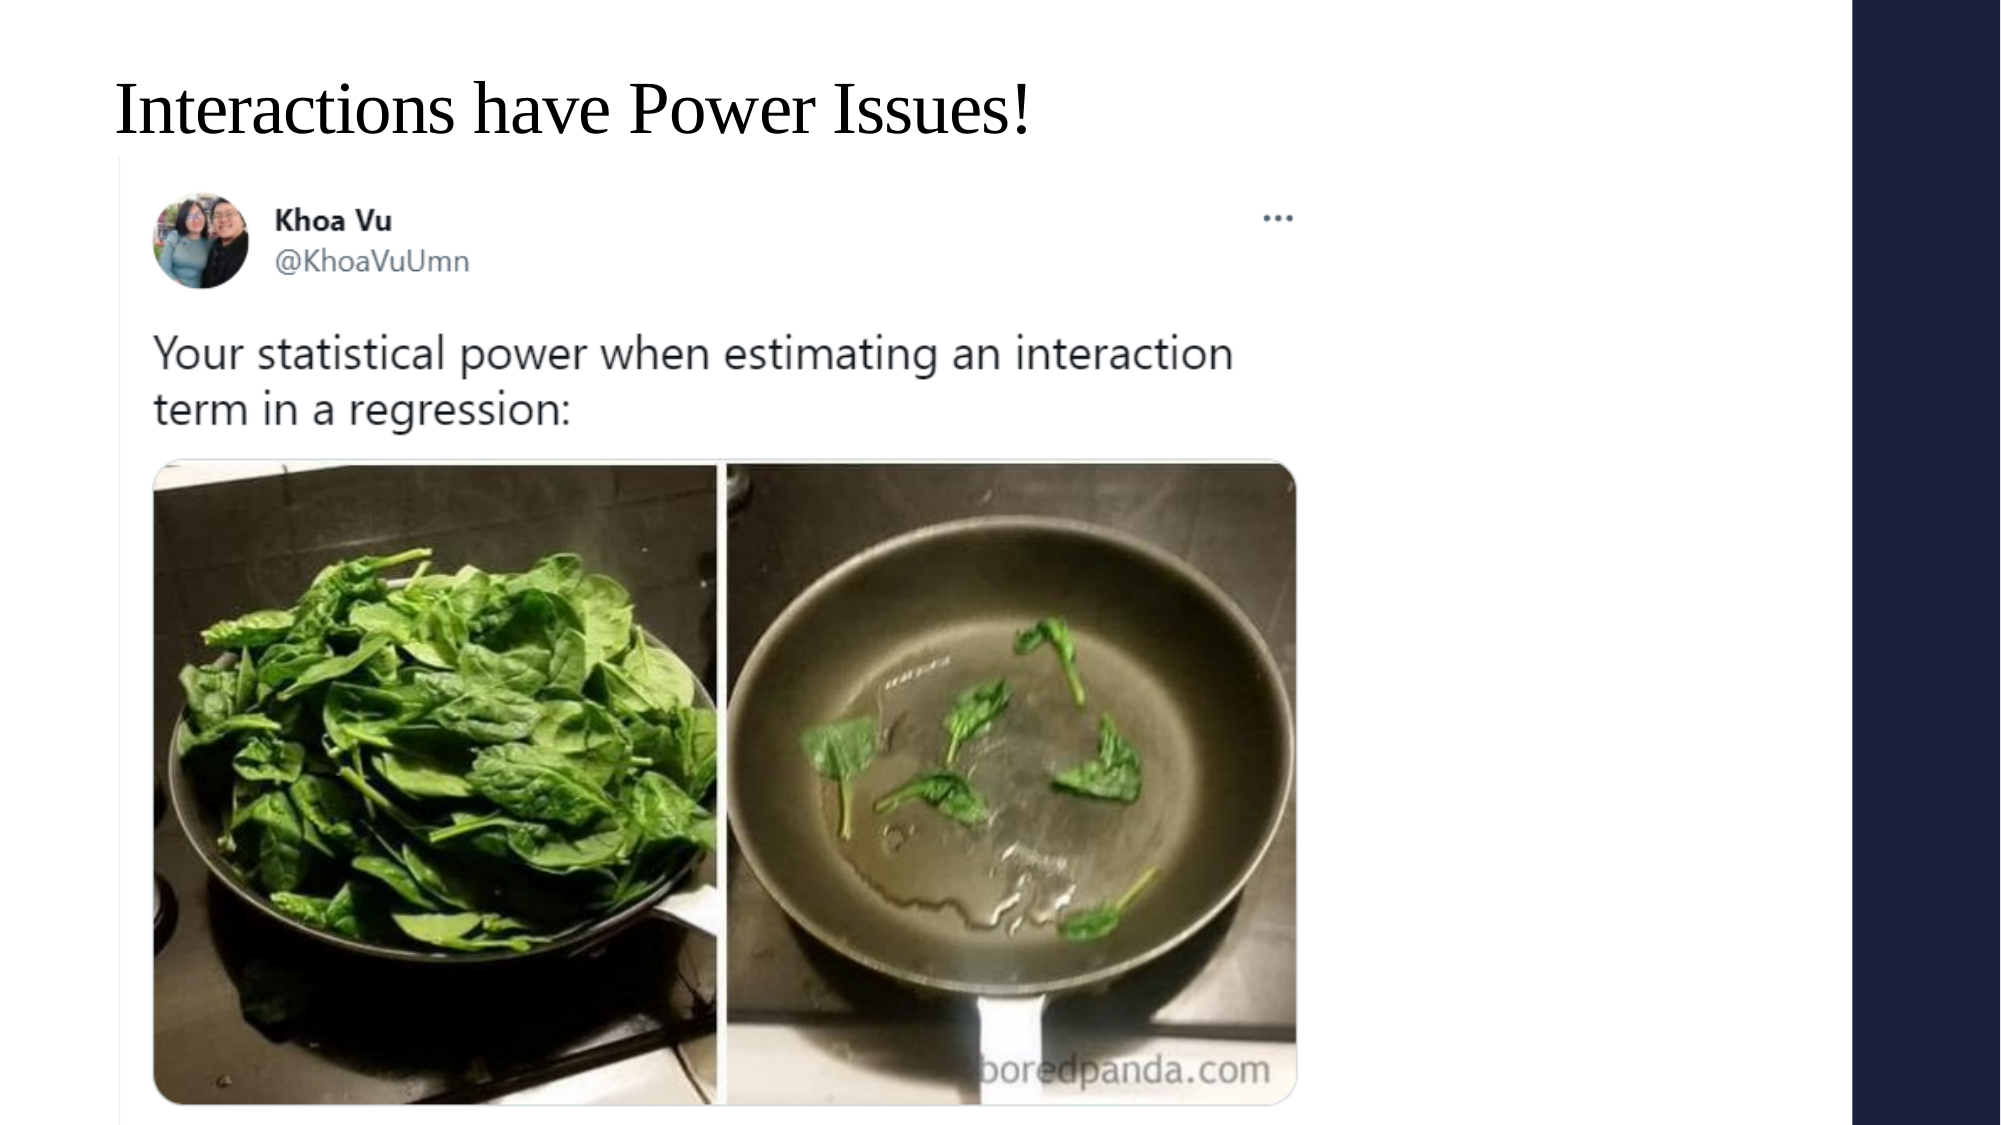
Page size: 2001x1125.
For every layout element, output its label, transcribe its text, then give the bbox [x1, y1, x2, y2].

picture [112, 157, 1326, 1125]
title Interactions have Power Issues! [99, 55, 1813, 158]
